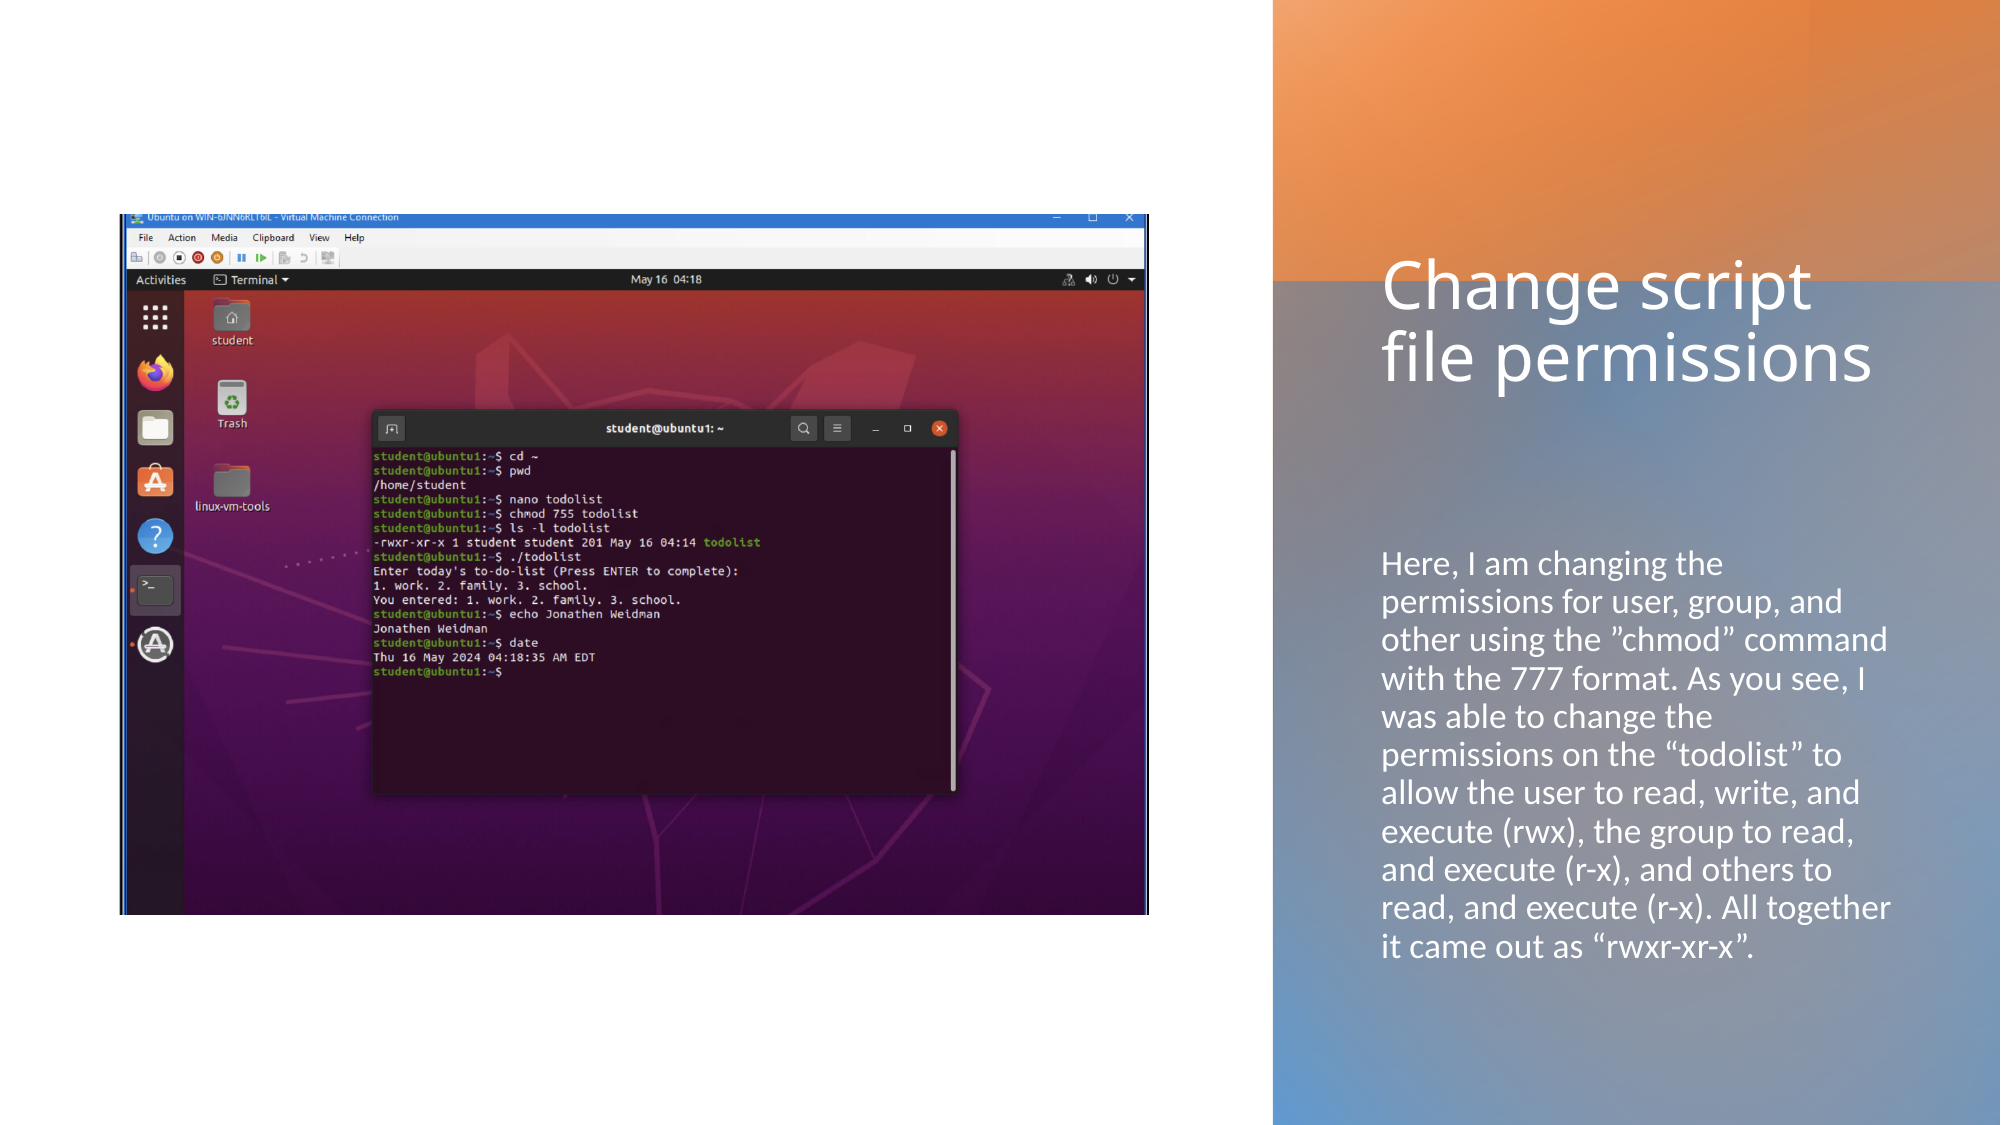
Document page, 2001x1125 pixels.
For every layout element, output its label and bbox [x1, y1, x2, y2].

picture [119, 214, 1149, 915]
text_box [1273, 0, 2000, 1125]
